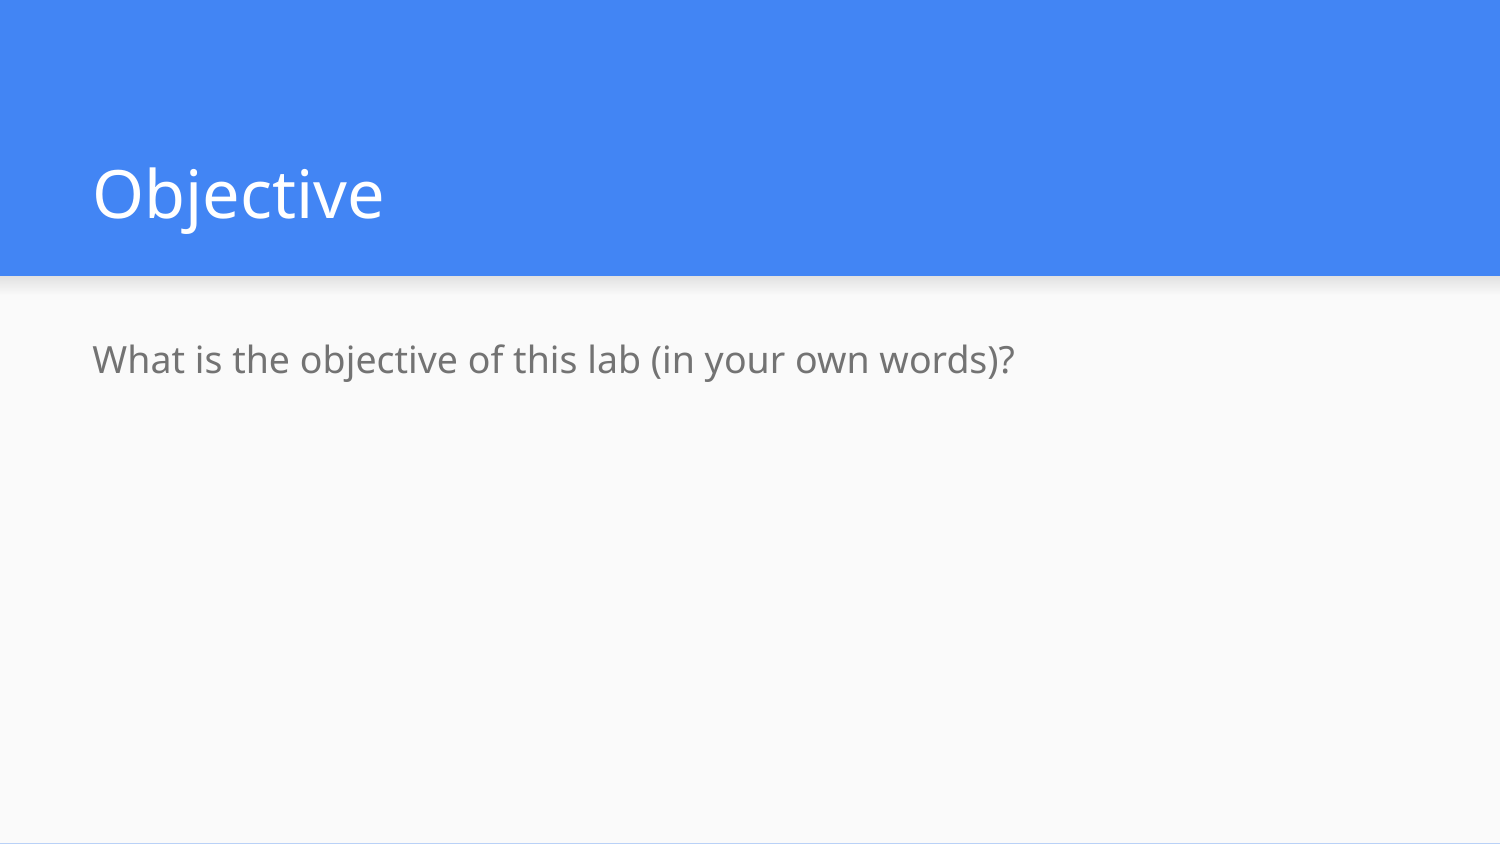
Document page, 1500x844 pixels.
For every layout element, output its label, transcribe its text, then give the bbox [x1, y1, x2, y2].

title Objective [77, 121, 1427, 248]
list What is the objective of this lab (in your own words)? [77, 314, 1427, 760]
